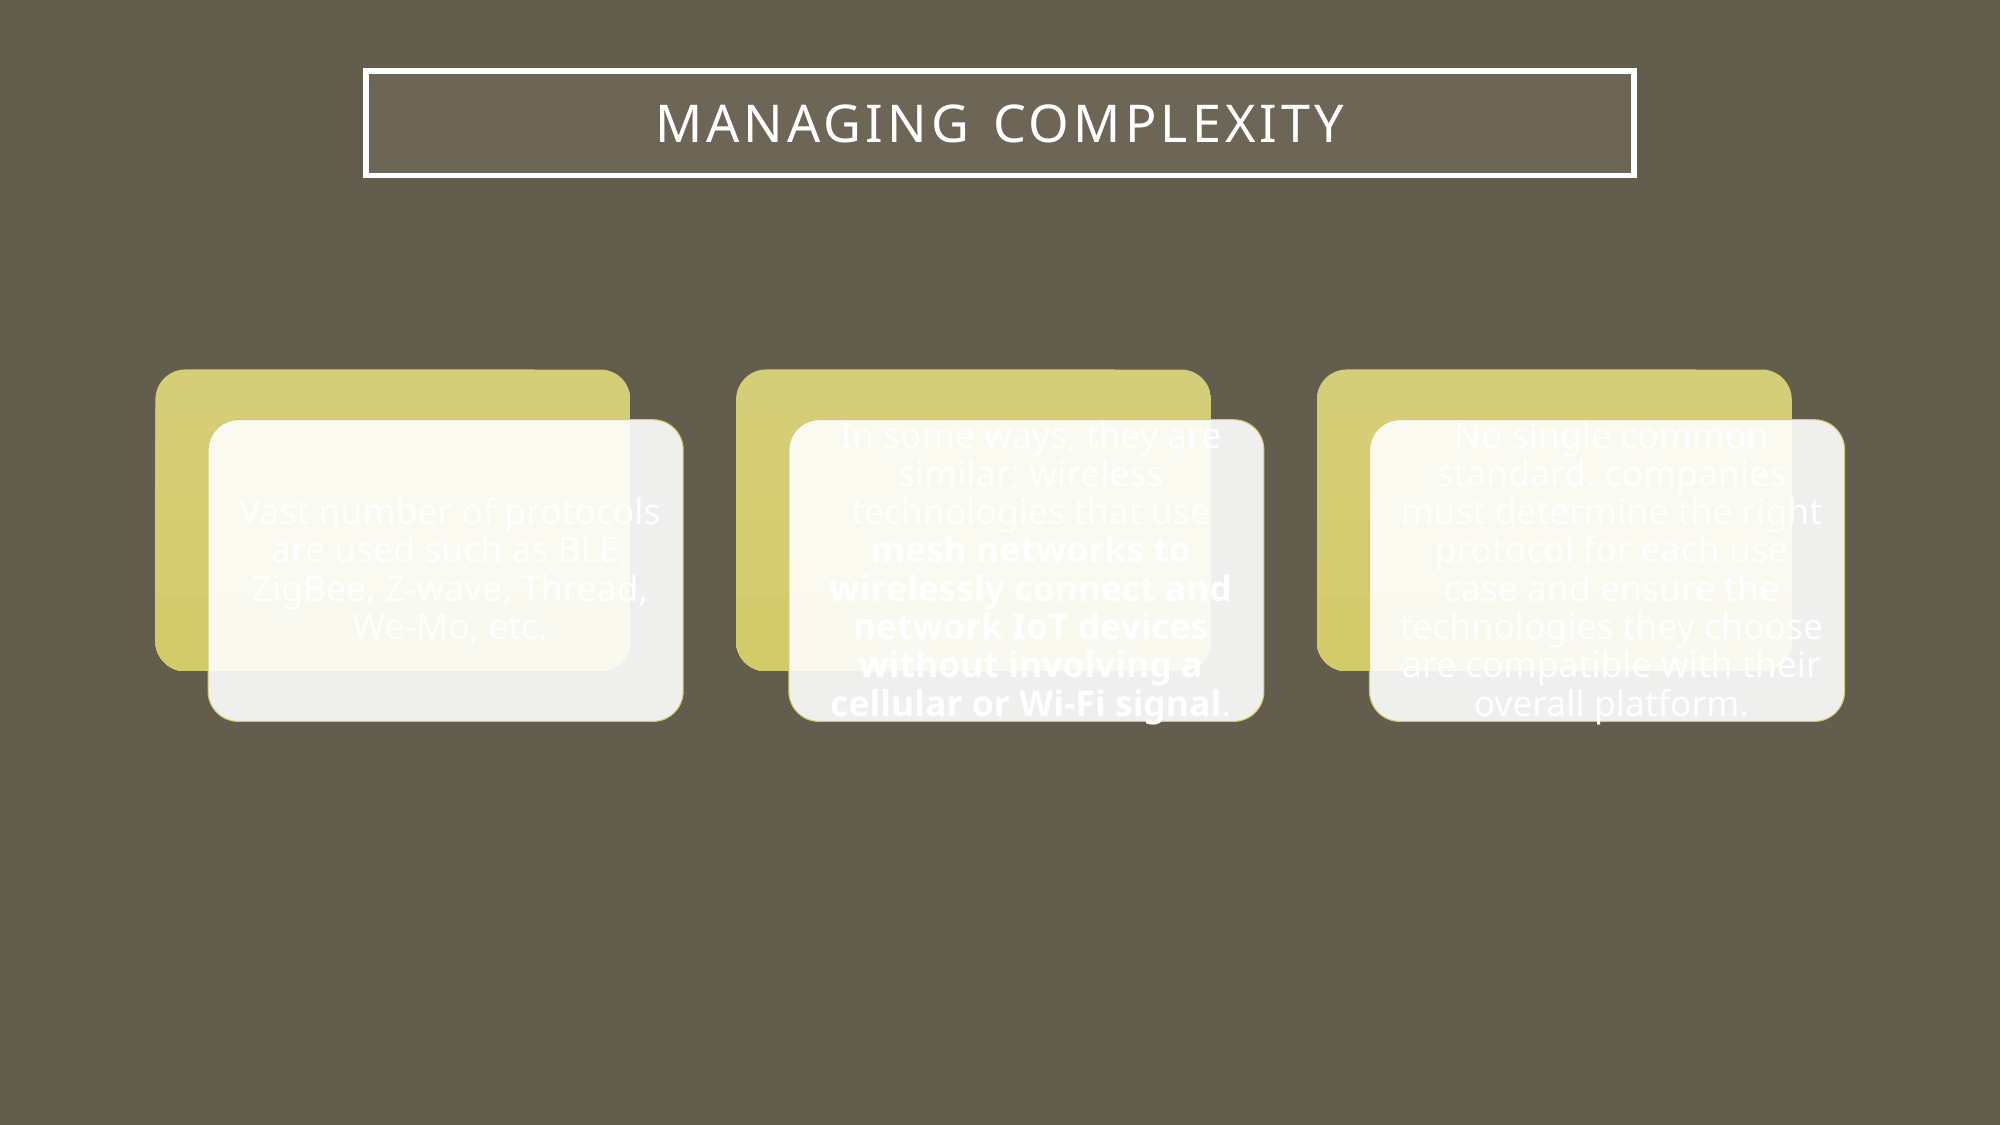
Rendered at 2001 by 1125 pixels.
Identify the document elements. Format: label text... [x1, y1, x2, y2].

title Managing Complexity [363, 68, 1637, 178]
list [155, 290, 1845, 800]
